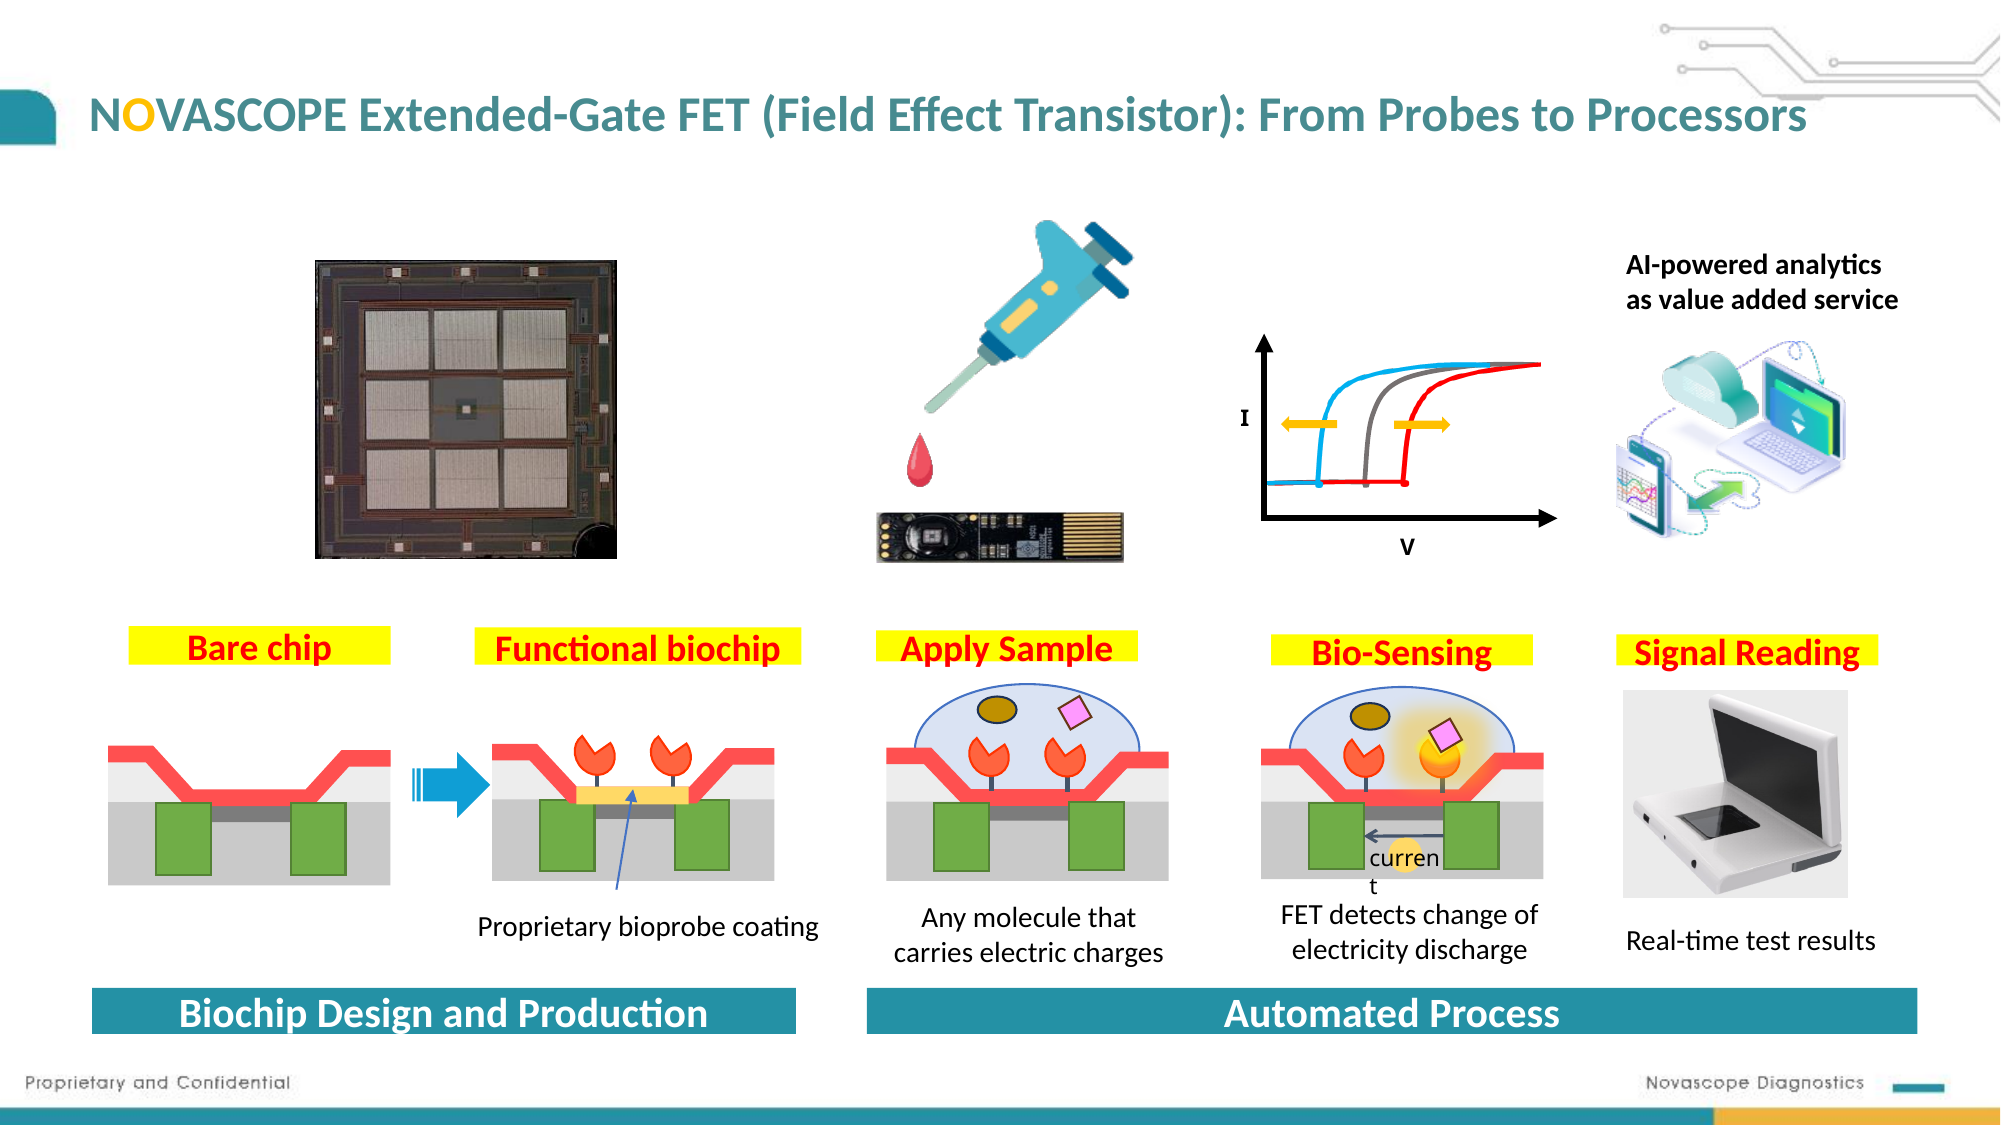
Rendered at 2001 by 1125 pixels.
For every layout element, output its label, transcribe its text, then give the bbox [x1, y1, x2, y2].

text_box Real-time test results [1611, 913, 1918, 964]
text_box Automated Process [866, 987, 1918, 1034]
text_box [885, 683, 1170, 882]
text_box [1260, 686, 1544, 888]
text_box Bio-Sensing [1271, 634, 1533, 666]
text_box FET detects change of electricity discharge [1256, 888, 1563, 973]
text_box Signal Reading [1616, 634, 1879, 666]
text_box NOVASCOPE Extended-Gate FET (Field Effect Transistor): From Probes to Processors [73, 73, 1895, 157]
text_box [422, 751, 491, 819]
text_box Functional biochip [474, 627, 802, 665]
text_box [107, 753, 392, 887]
text_box [416, 768, 421, 802]
text_box AI-powered analytics as value added service [1611, 237, 1918, 323]
picture [0, 0, 2001, 1125]
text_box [1233, 333, 1558, 576]
text_box Any molecule that carries electric charges [875, 890, 1183, 976]
text_box Apply Sample [876, 630, 974, 662]
text_box Biochip Design and Production [92, 987, 796, 1034]
text_box Bare chip [128, 626, 391, 665]
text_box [491, 731, 775, 891]
text_box Proprietary bioprobe coating [437, 900, 860, 951]
text_box Apply Sample [1026, 630, 1138, 662]
